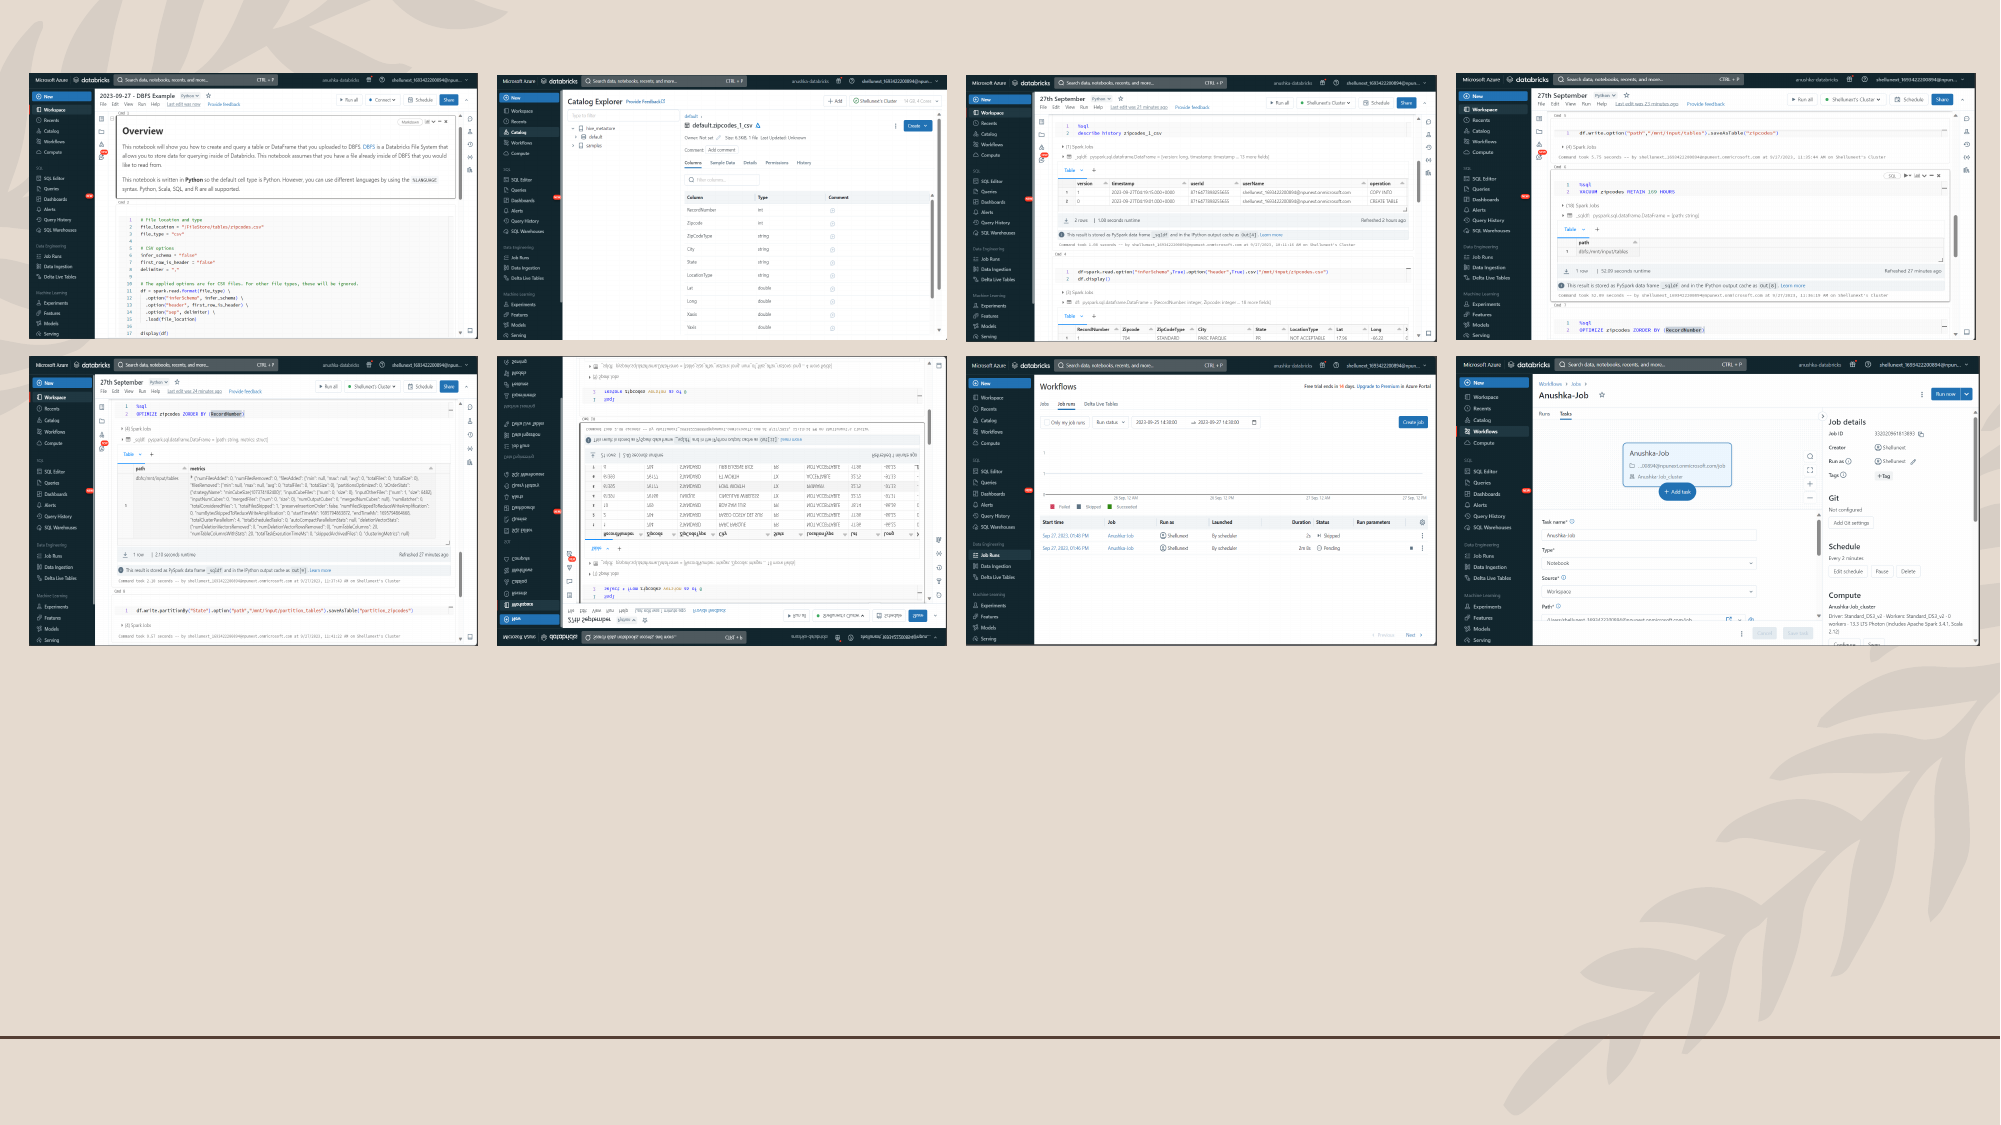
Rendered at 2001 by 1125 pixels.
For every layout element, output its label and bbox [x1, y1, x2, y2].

picture [497, 75, 947, 340]
picture [29, 356, 478, 646]
picture [966, 75, 1437, 342]
picture [29, 73, 478, 339]
picture [1456, 73, 1976, 340]
picture [1456, 356, 1980, 646]
picture [966, 356, 1437, 646]
picture [497, 356, 947, 646]
